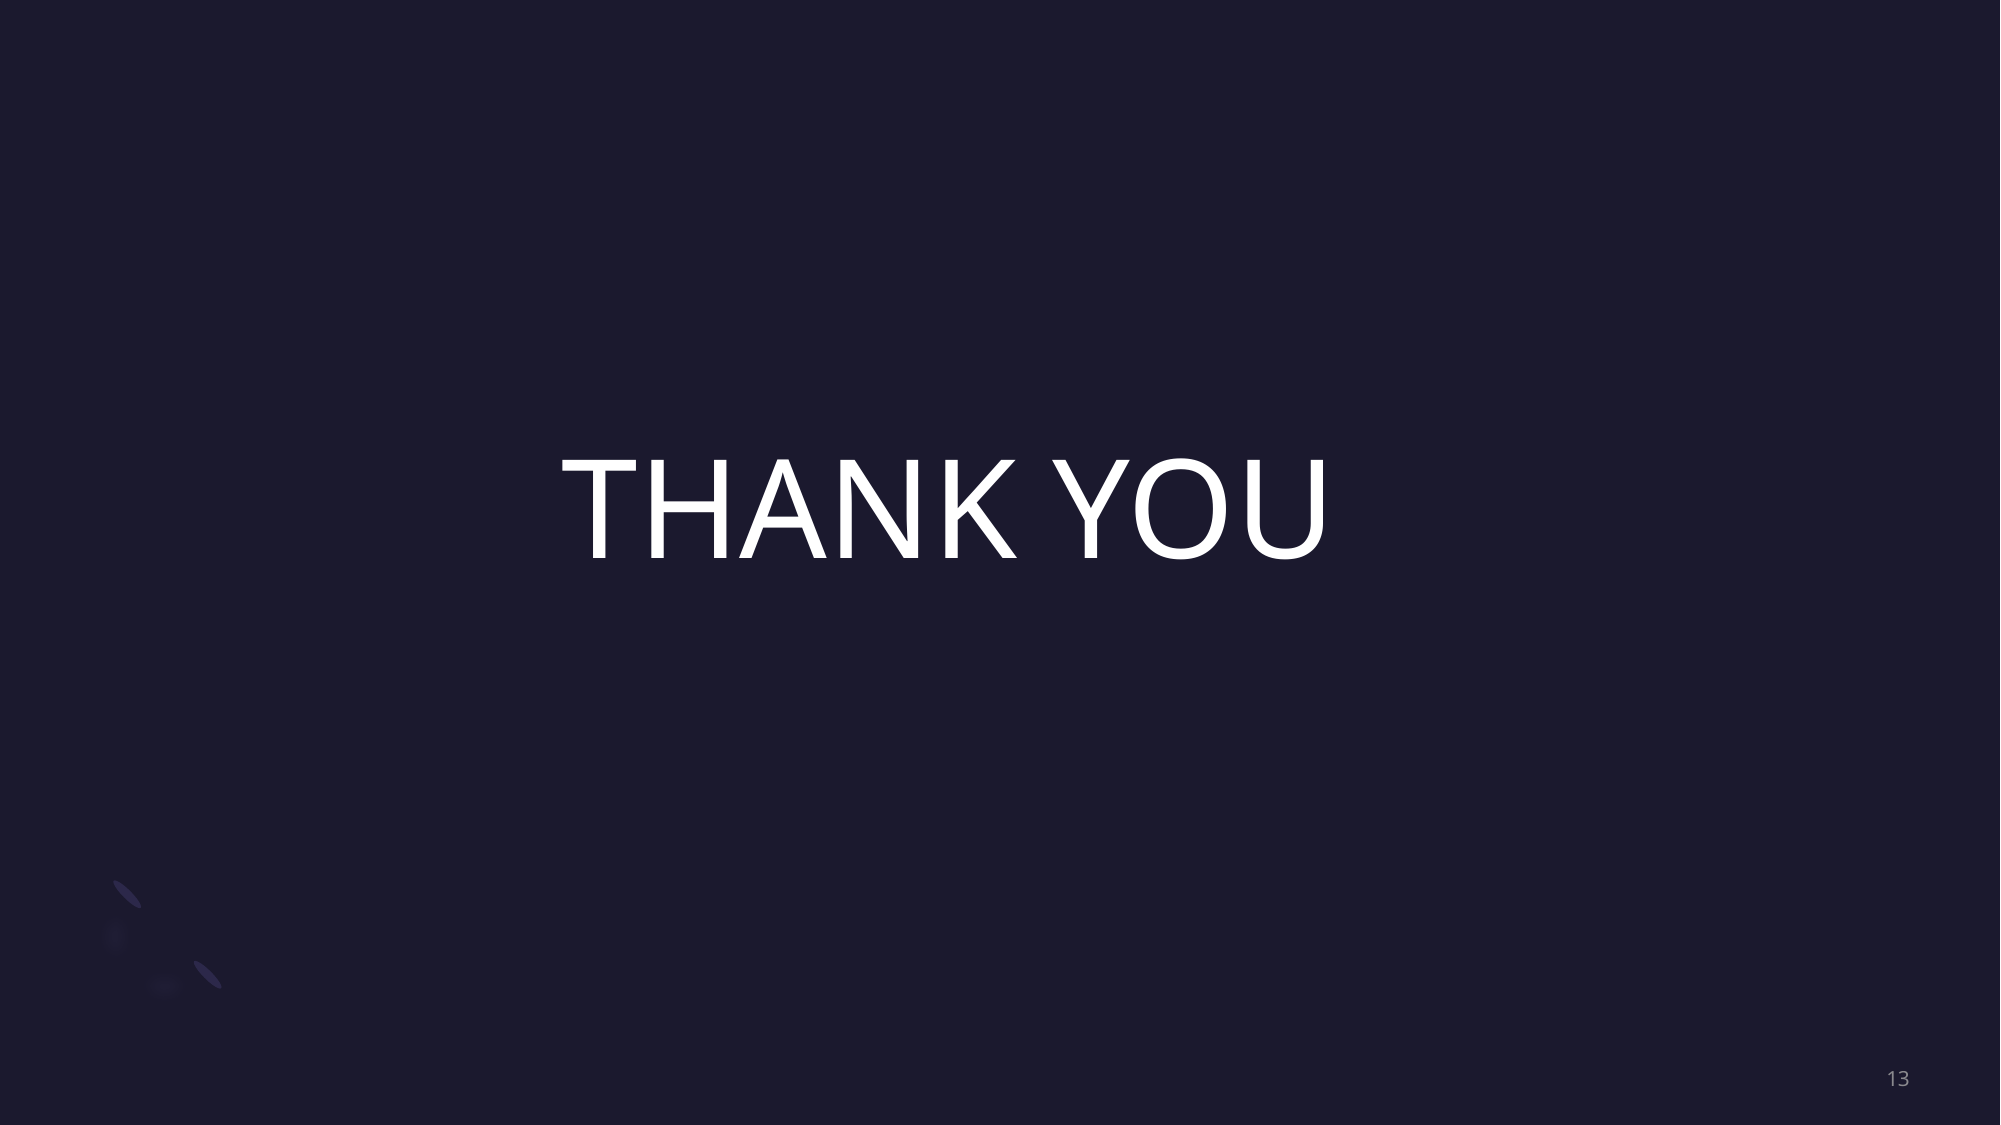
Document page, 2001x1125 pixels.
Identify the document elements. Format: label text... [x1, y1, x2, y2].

title THANK YOU [39, 440, 1859, 659]
slide_number 13 [1632, 1067, 1910, 1093]
